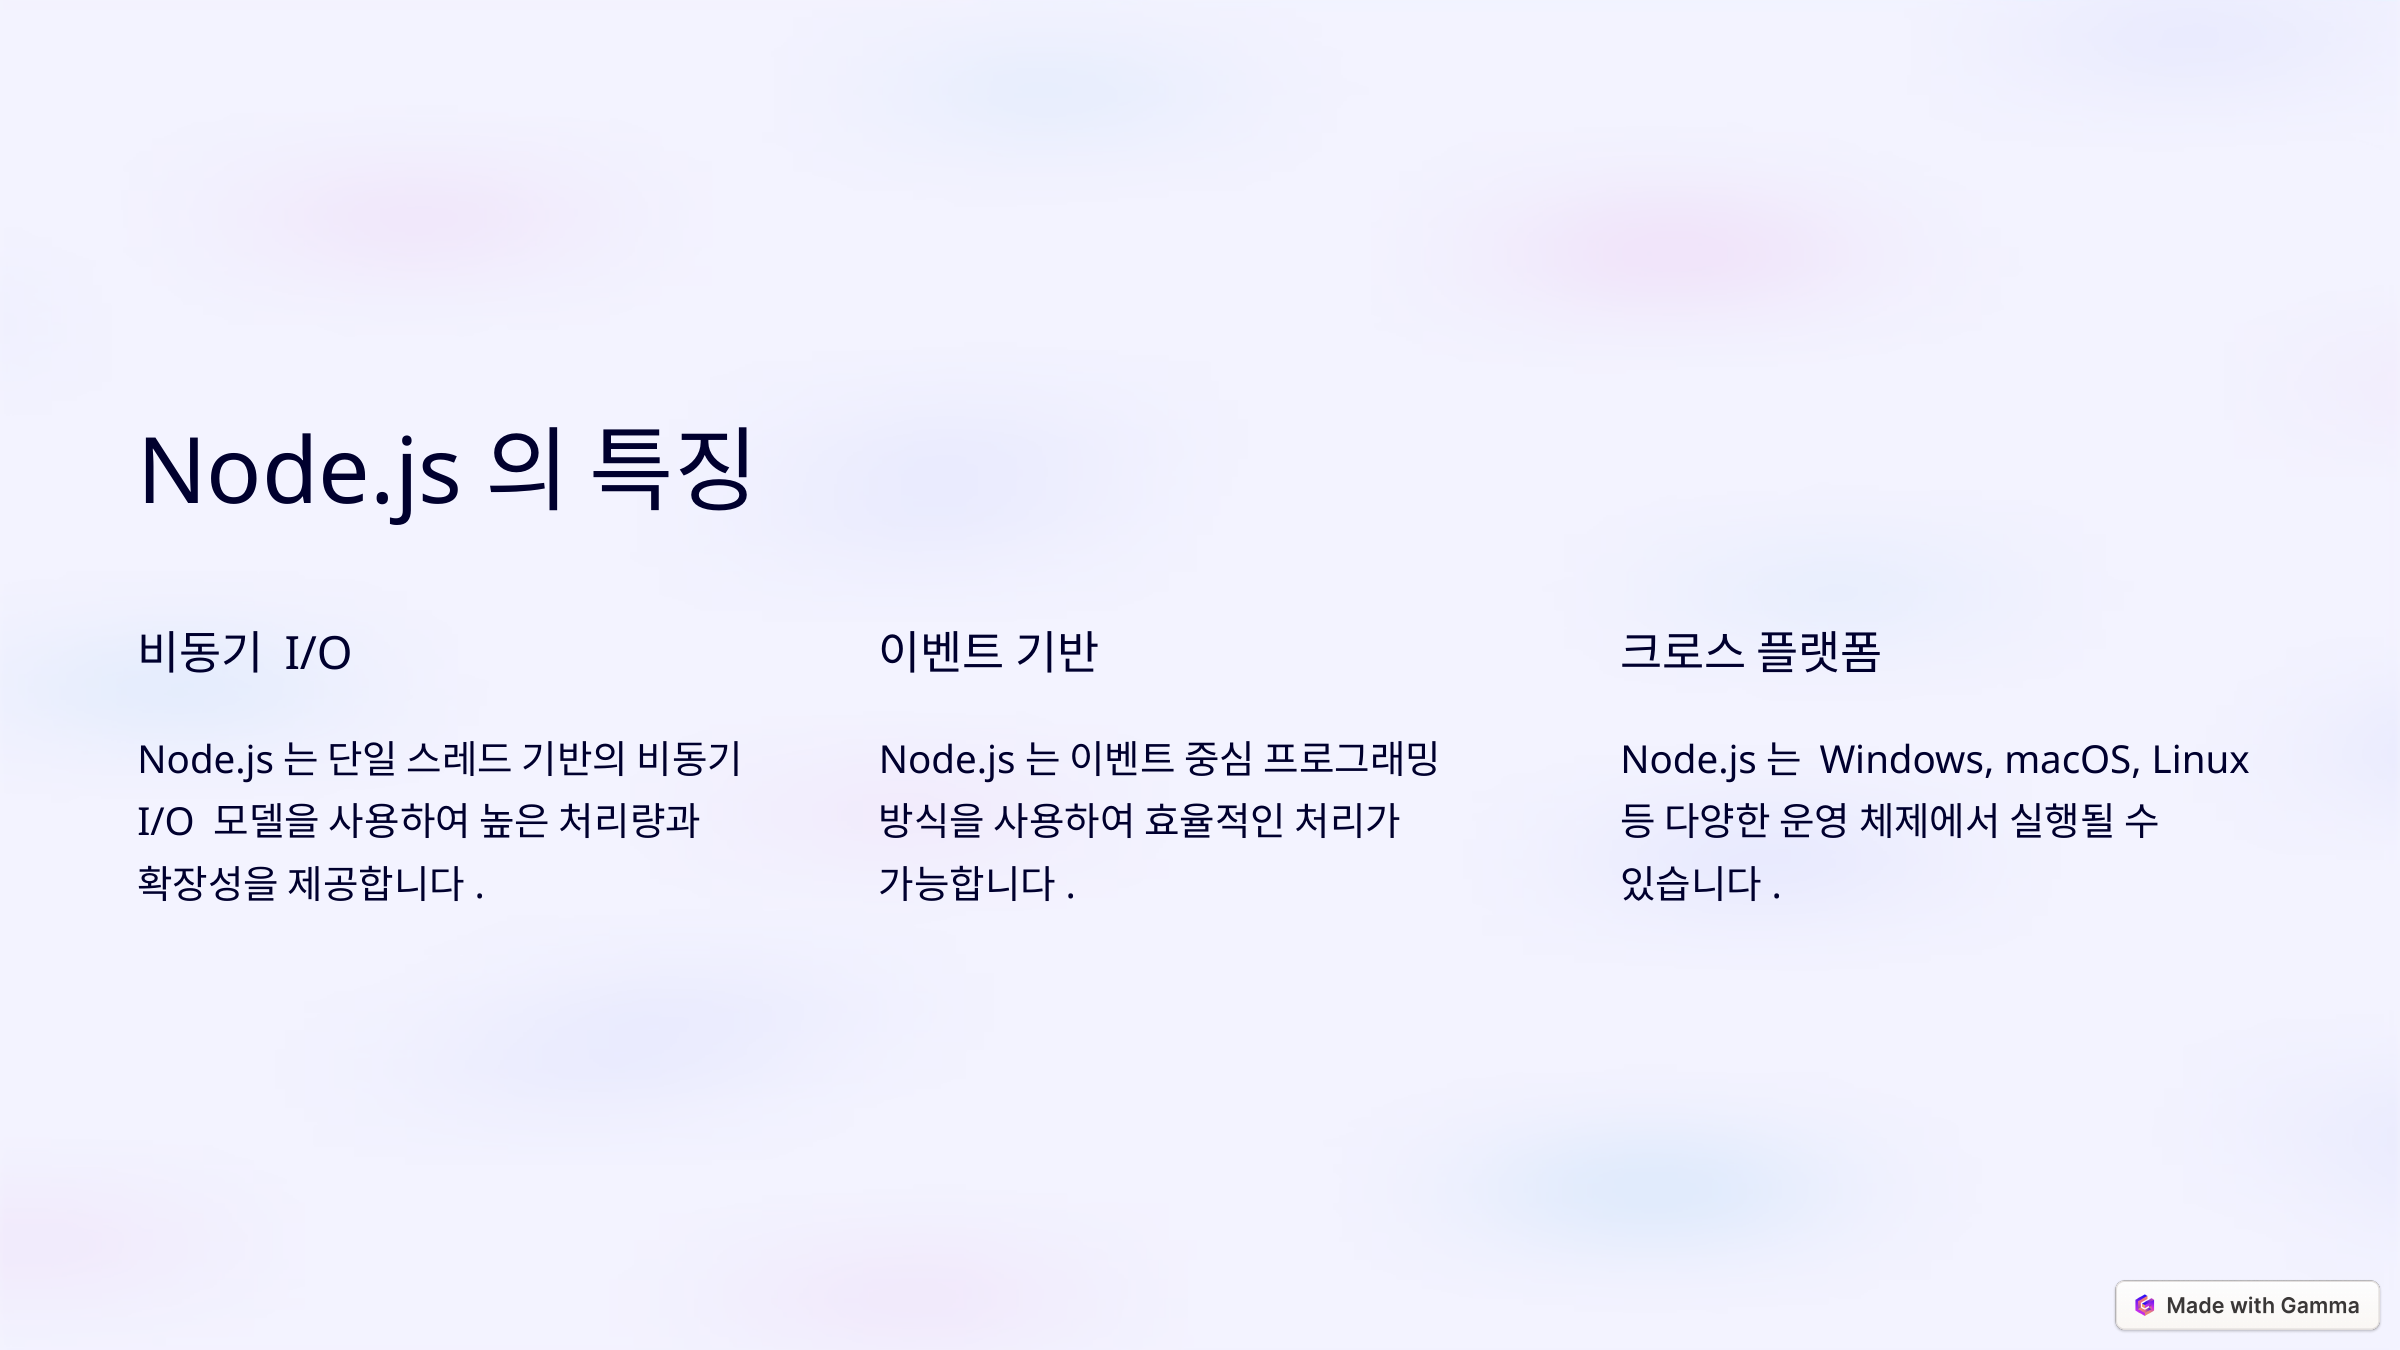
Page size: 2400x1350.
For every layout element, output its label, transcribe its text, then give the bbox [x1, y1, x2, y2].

text_box Node.js의 특징 [137, 407, 1062, 524]
text_box Node.js는 이벤트 중심 프로그래밍 방식을 사용하여 효율적인 처리가 가능합니다. [878, 718, 1524, 907]
text_box 크로스 플랫폼 [1620, 621, 2083, 680]
text_box Node.js는 Windows, macOS, Linux 등 다양한 운영 체제에서 실행될 수 있습니다. [1620, 718, 2265, 907]
text_box 이벤트 기반 [878, 621, 1341, 680]
text_box 비동기 I/O [137, 621, 600, 680]
picture [2106, 1271, 2389, 1339]
text_box Node.js는 단일 스레드 기반의 비동기 I/O 모델을 사용하여 높은 처리량과 확장성을 제공합니다. [137, 718, 782, 907]
